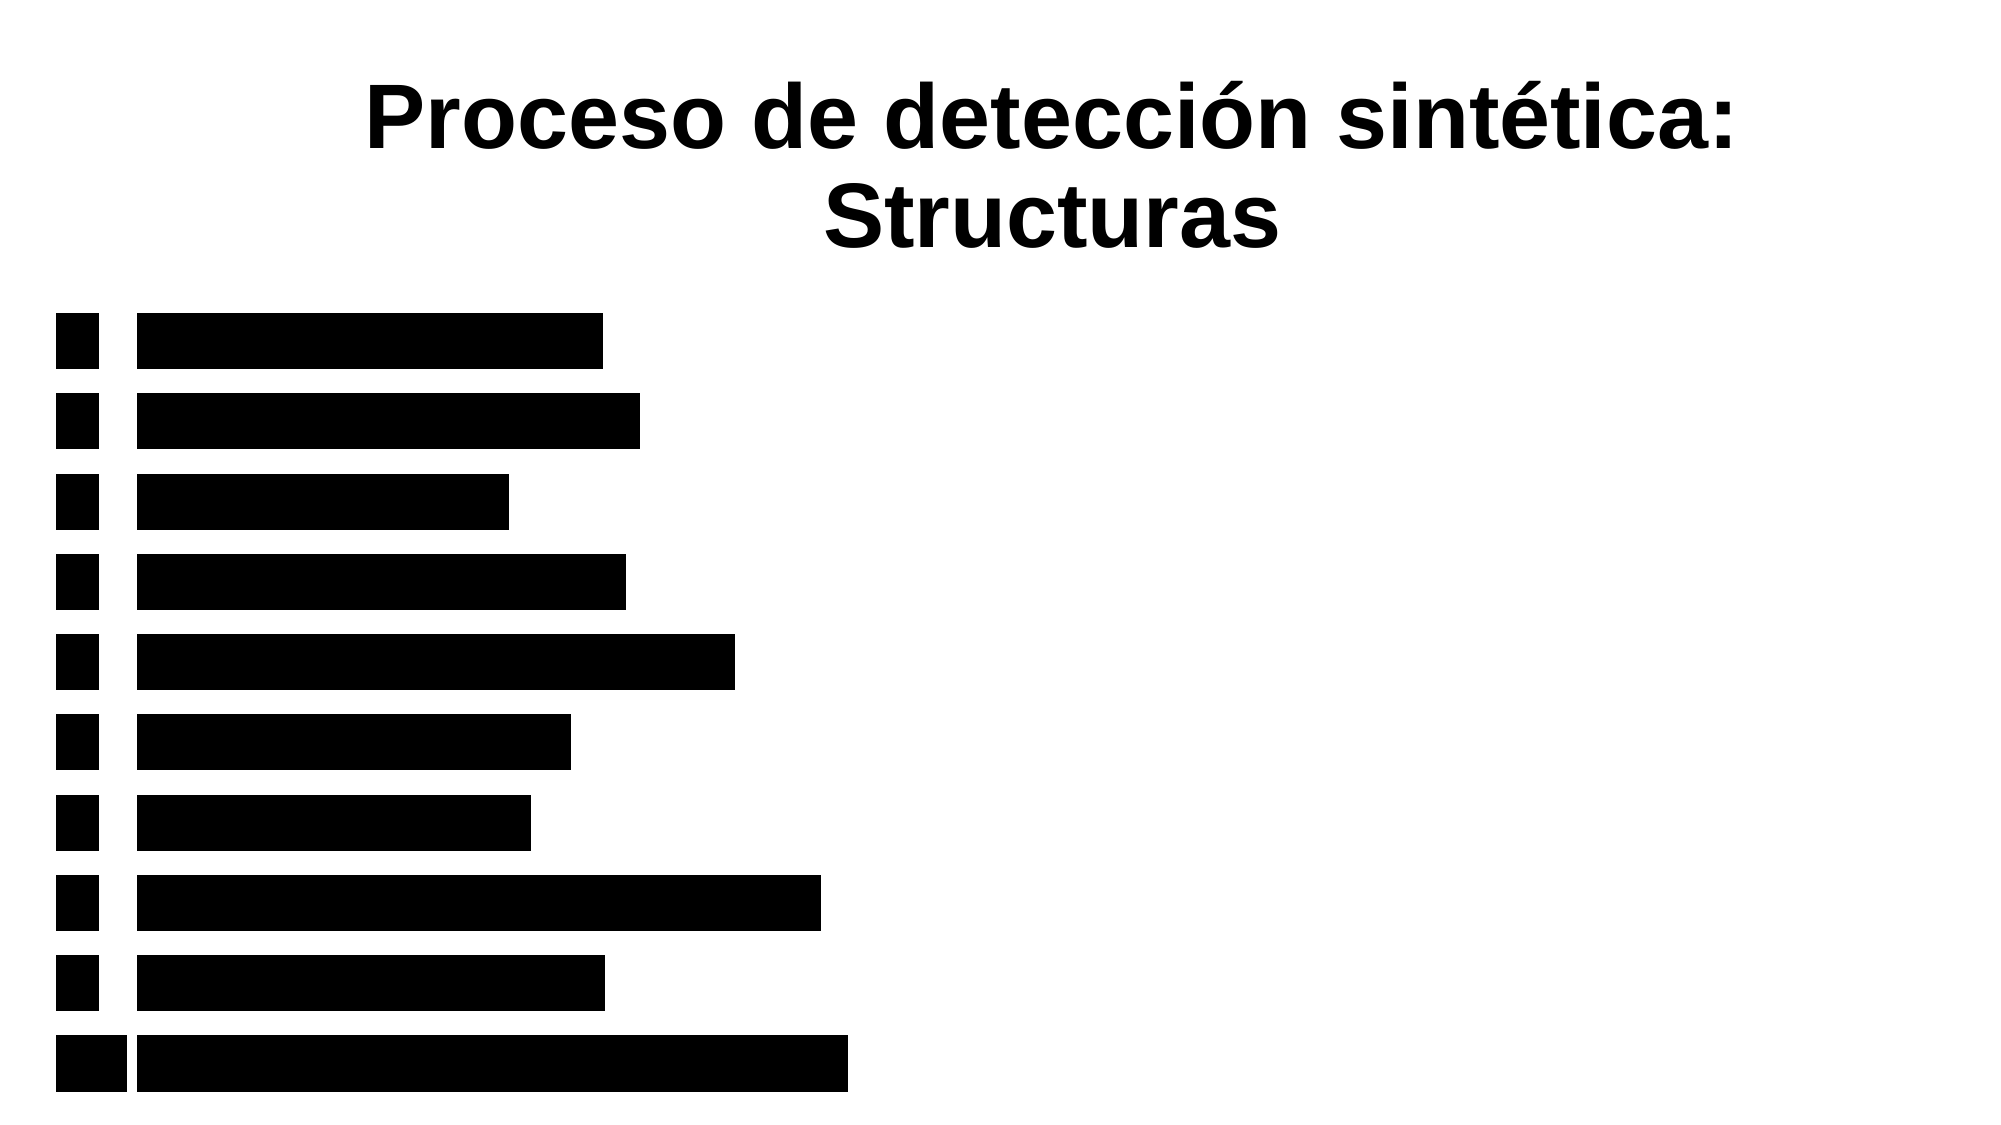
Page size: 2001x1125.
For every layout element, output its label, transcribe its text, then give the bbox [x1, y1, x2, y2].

list Context of the scene Structural Consistency Material Texture Lighting and Shadows Perspective and Geometry Repetition in Detail Missing Elements Nonsensical Object Placement Disrupted Continuity Anomalies in Common Patterns [41, 299, 1950, 1100]
title Proceso de detección sintética: Structuras [242, 59, 1863, 278]
